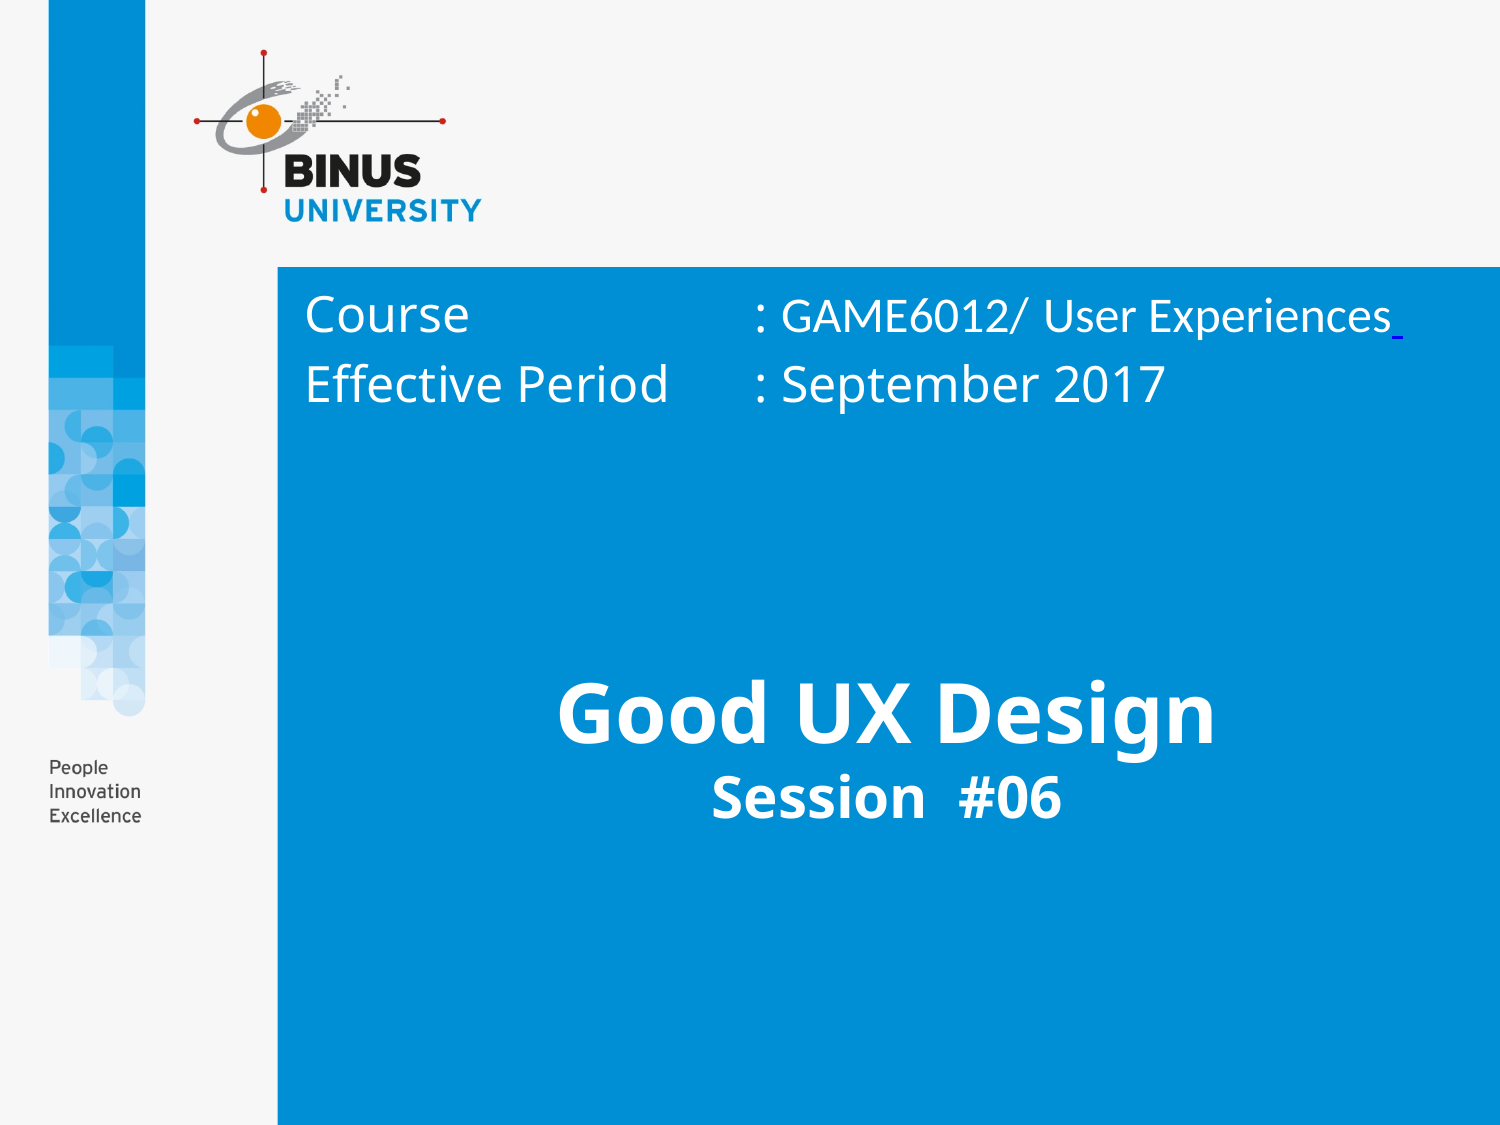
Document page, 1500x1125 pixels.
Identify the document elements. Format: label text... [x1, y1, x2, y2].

text_box Course : GAME6012/ User Experiences Effective Period : September 2017 [289, 275, 1450, 429]
title Good UX Design Session #06 [275, 549, 1500, 942]
picture [0, 0, 1500, 845]
